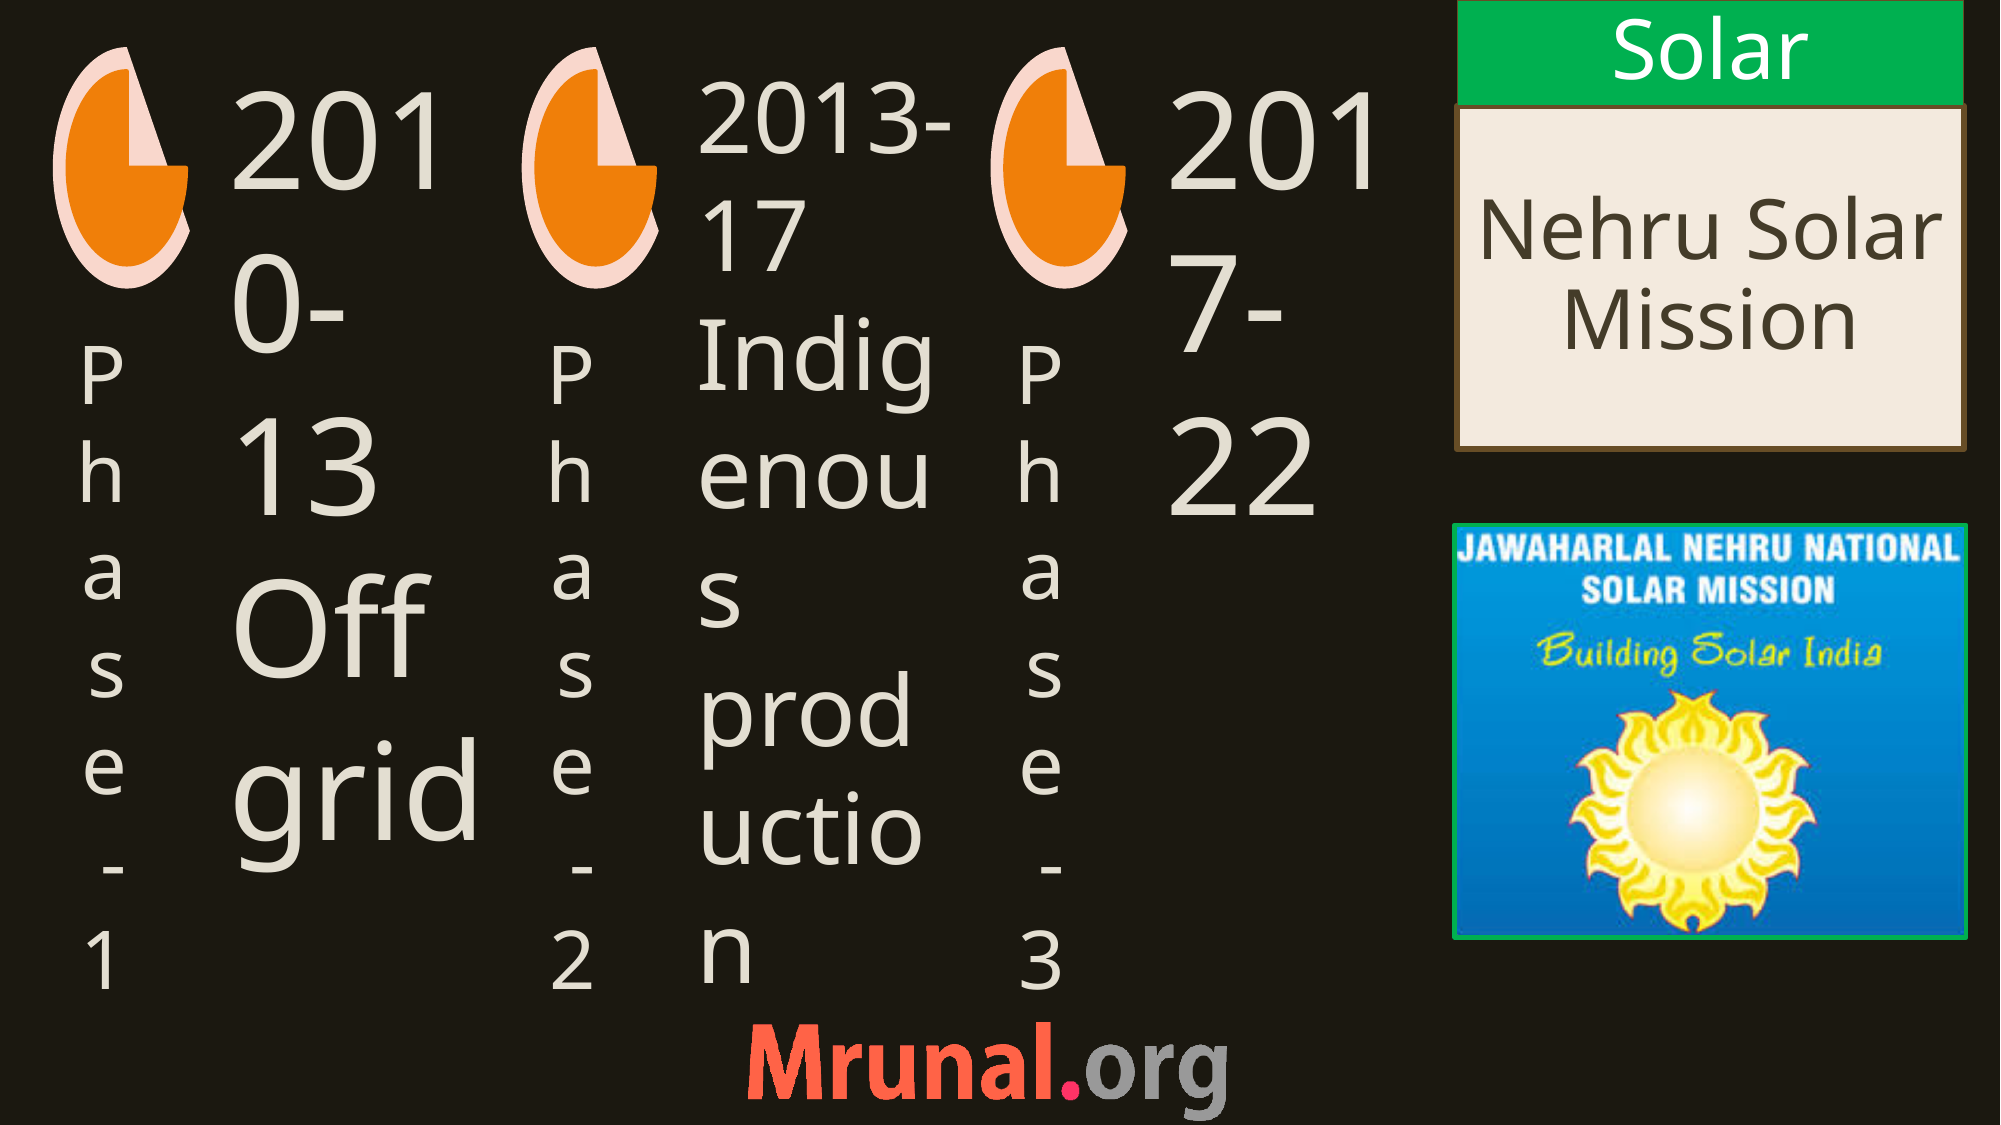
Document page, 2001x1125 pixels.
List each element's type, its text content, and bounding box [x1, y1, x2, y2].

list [1456, 527, 1964, 936]
picture [741, 1014, 1230, 1125]
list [52, 46, 1448, 1014]
title Nehru Solar Mission [1454, 103, 1967, 452]
list Solar [1457, 0, 1964, 106]
